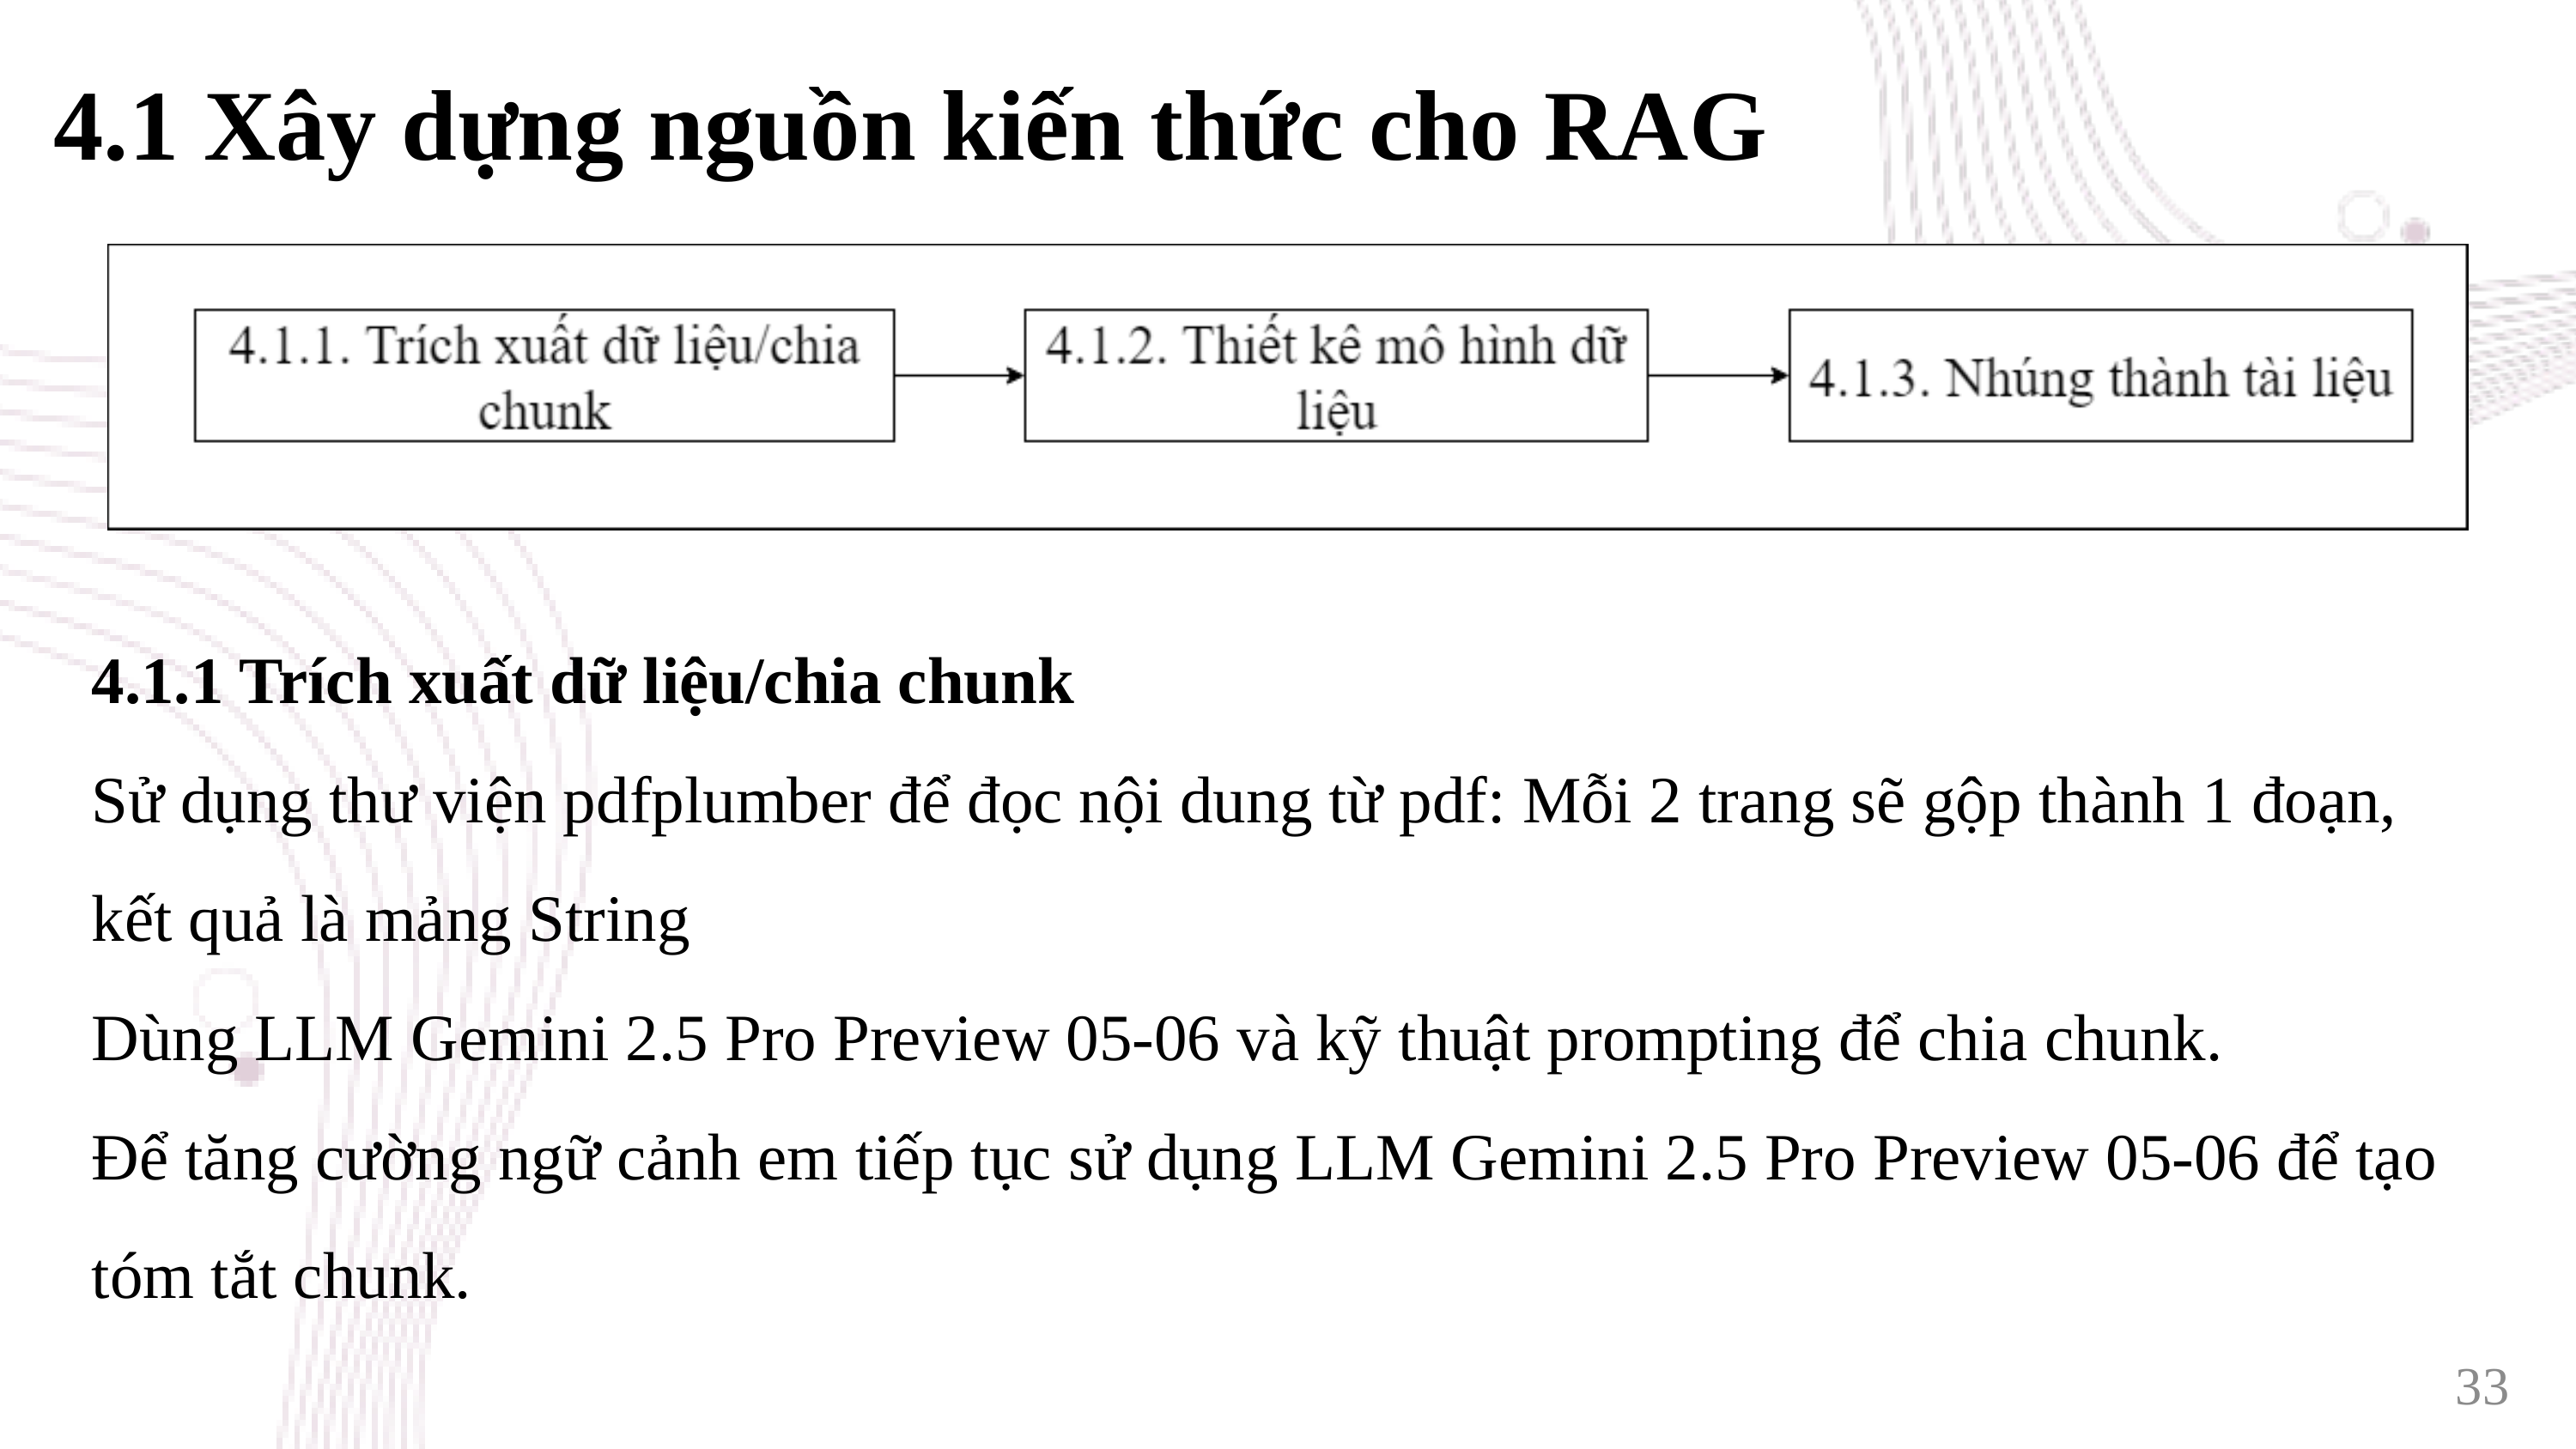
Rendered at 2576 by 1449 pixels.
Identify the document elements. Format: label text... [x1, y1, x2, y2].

text_box 4.1.1 Trích xuất dữ liệu/chia chunk Sử dụng thư viện pdfplumber để đọc nội dung từ pdf: Mỗi 2 trang sẽ gộp thành 1 đoạn, kết quả là mảng String Dùng LLM Gemini 2.5 Pro Preview 05-06 và kỹ thuật prompting để chia chunk. Để tăng cường ngữ cảnh em tiếp tục sử dụng LLM Gemini 2.5 Pro Preview 05-06 để tạo tóm tắt chunk. [619, 597, 2490, 1449]
text_box 4.1 Xây dựng nguồn kiến thức cho RAG [53, 0, 1969, 180]
picture [0, 0, 2576, 1449]
slide_number 33 [2221, 1357, 2523, 1410]
